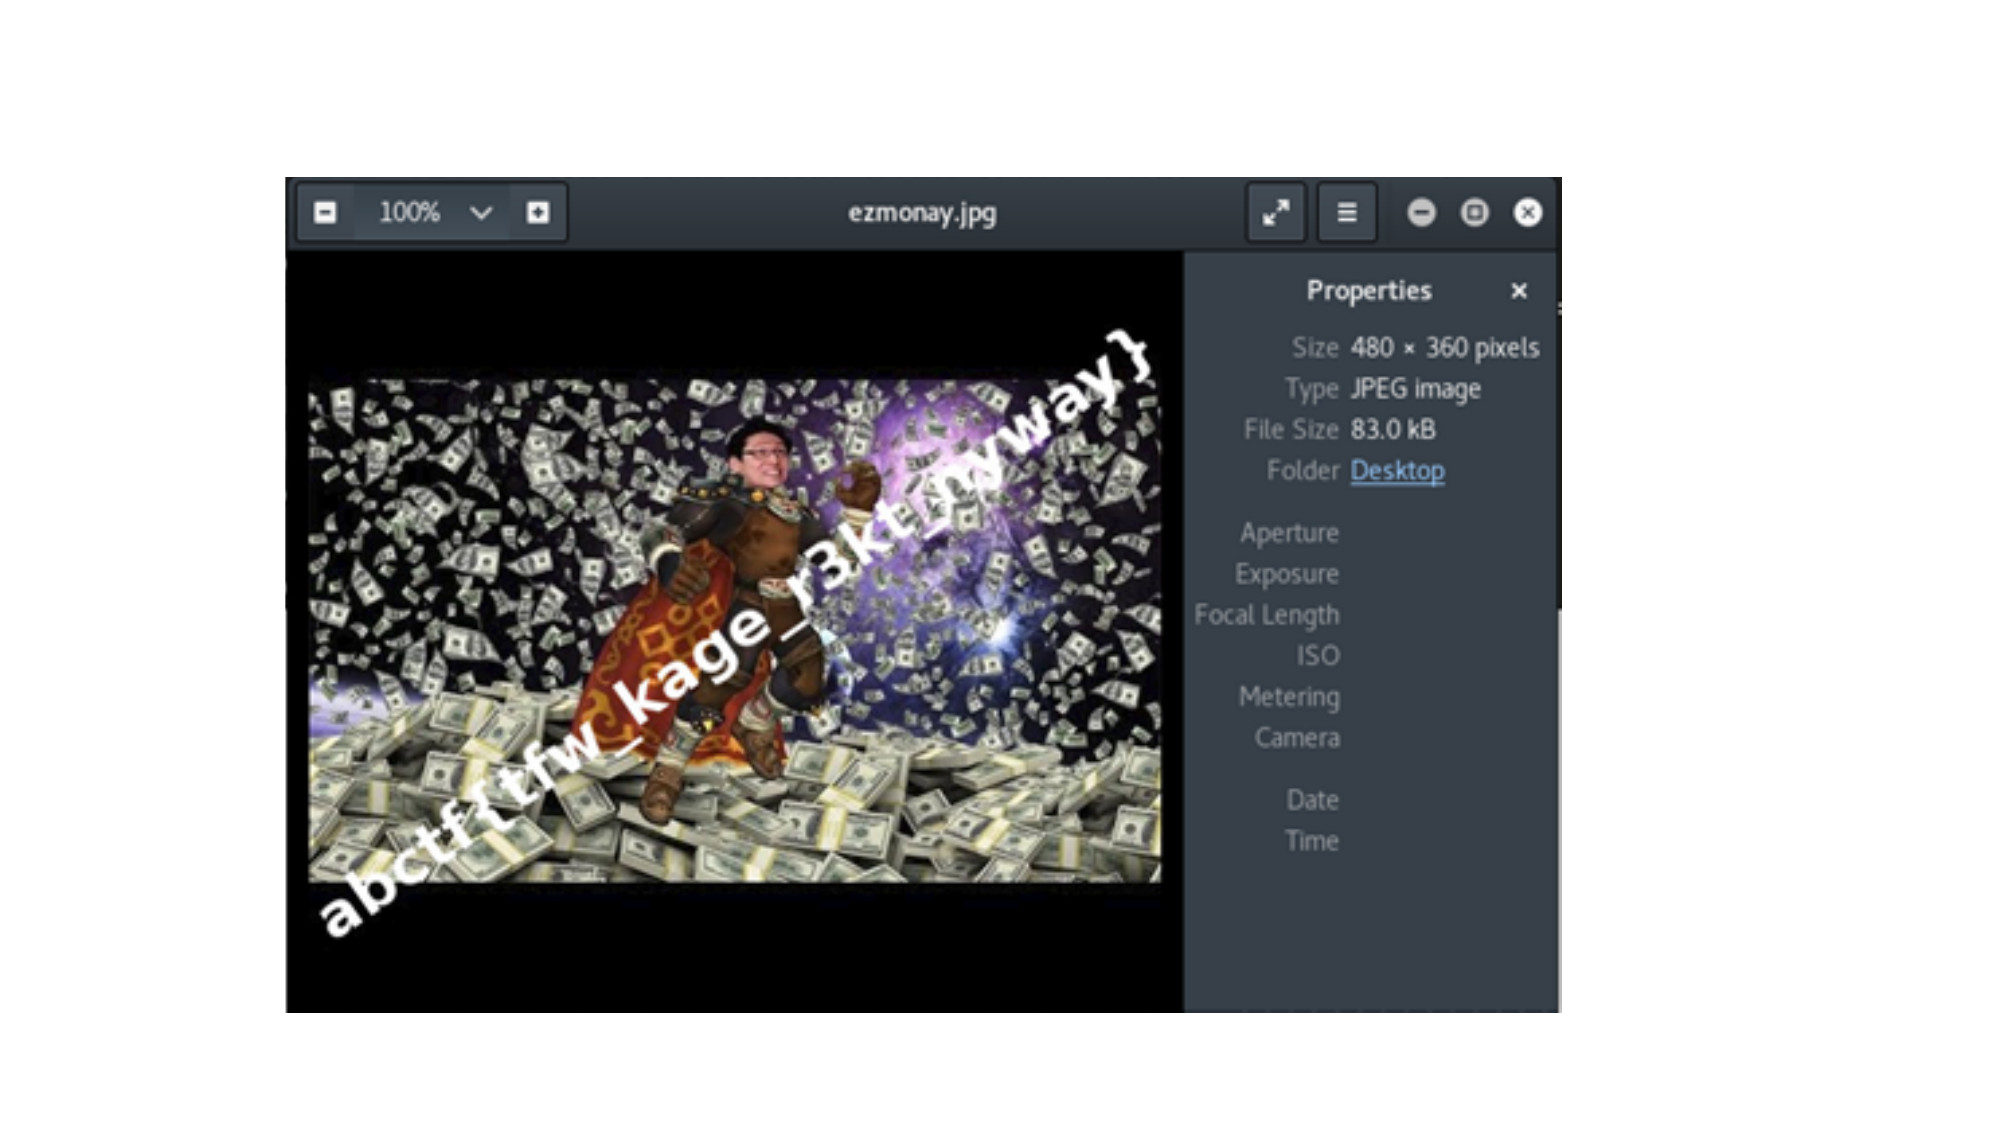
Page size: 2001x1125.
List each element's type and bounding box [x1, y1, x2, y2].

list [285, 177, 1562, 1013]
